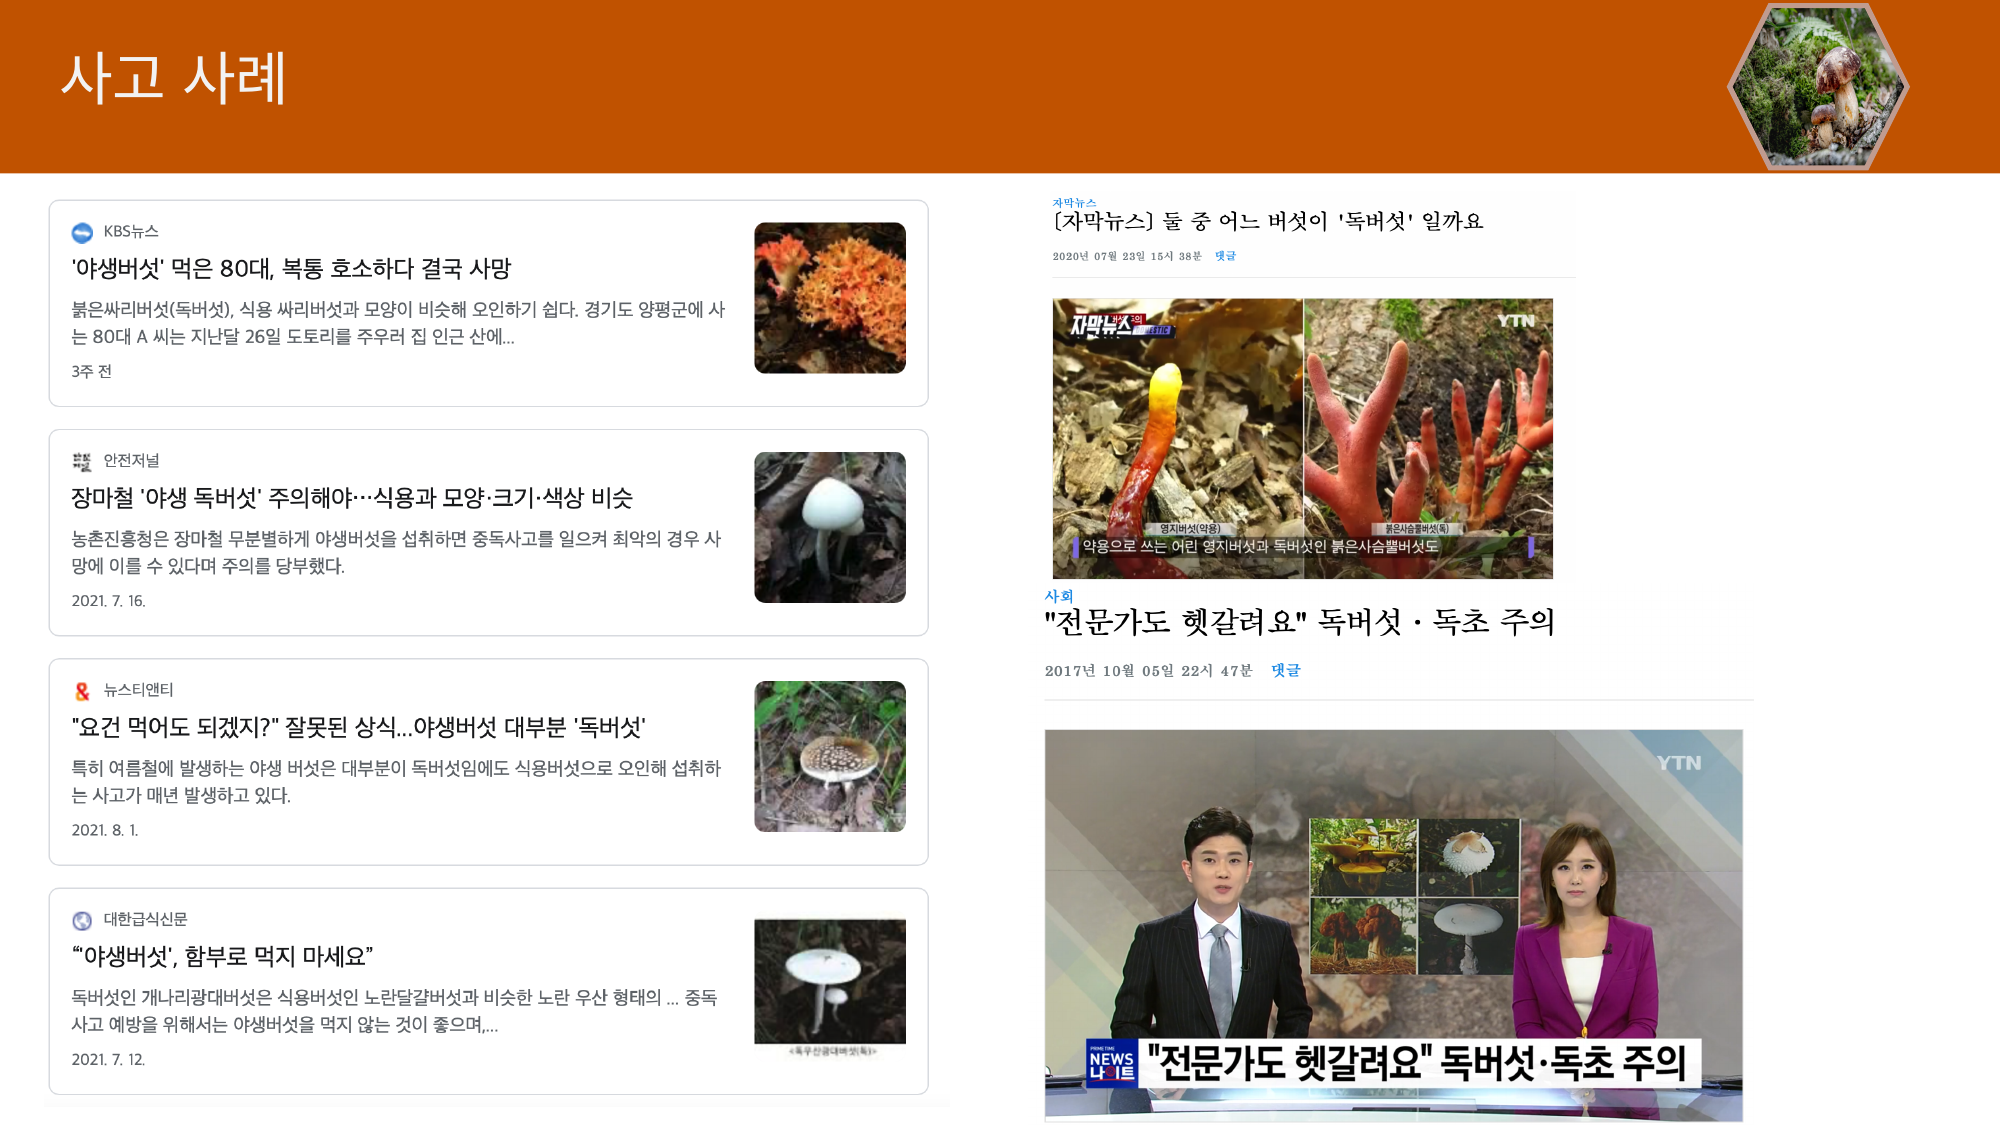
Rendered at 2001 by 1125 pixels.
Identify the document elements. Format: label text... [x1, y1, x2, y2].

picture [1028, 191, 1754, 1125]
picture [44, 191, 950, 1107]
text_box [0, 0, 2000, 174]
text_box 사고 사례 [44, 35, 1063, 120]
text_box [1728, 4, 1909, 169]
